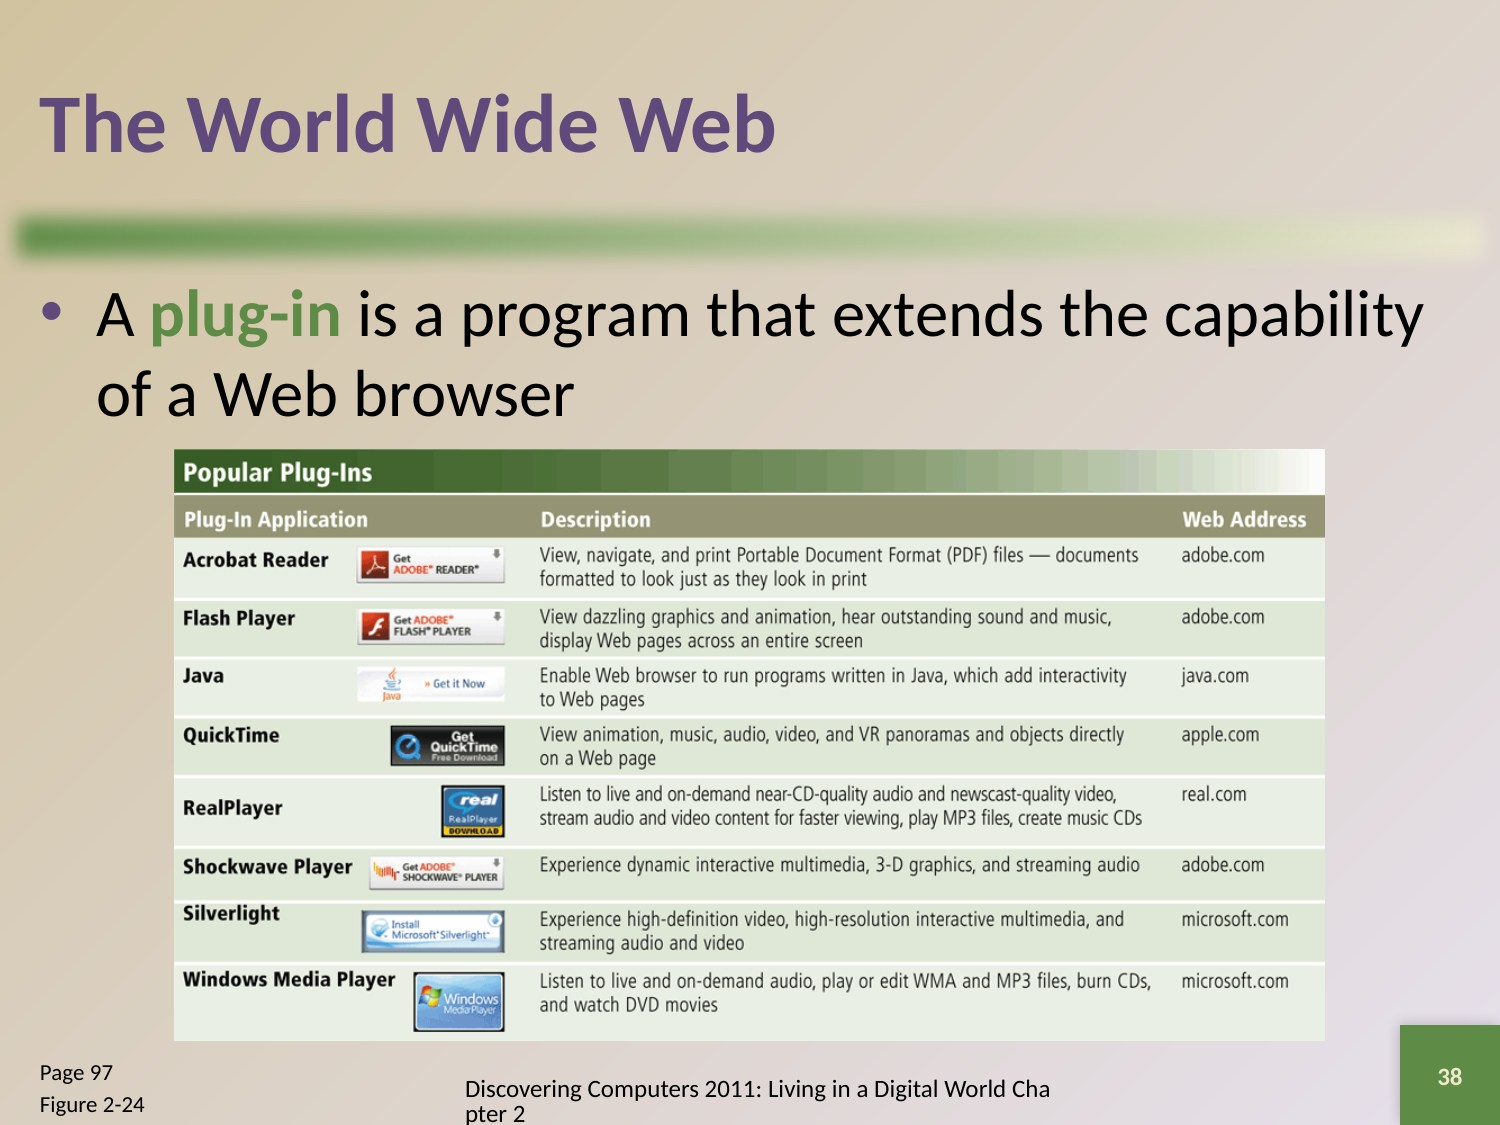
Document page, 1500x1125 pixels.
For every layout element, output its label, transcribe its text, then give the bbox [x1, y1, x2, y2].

list Page 97 Figure 2-24 [24, 1050, 300, 1125]
picture [174, 449, 1326, 1041]
list A plug-in is a program that extends the capability of a Web browser [24, 262, 1475, 1025]
title The World Wide Web [24, 24, 1475, 213]
footer Discovering Computers 2011: Living in a Digital World Chapter 2 [450, 1050, 1075, 1125]
slide_number 38 [1400, 1025, 1500, 1125]
